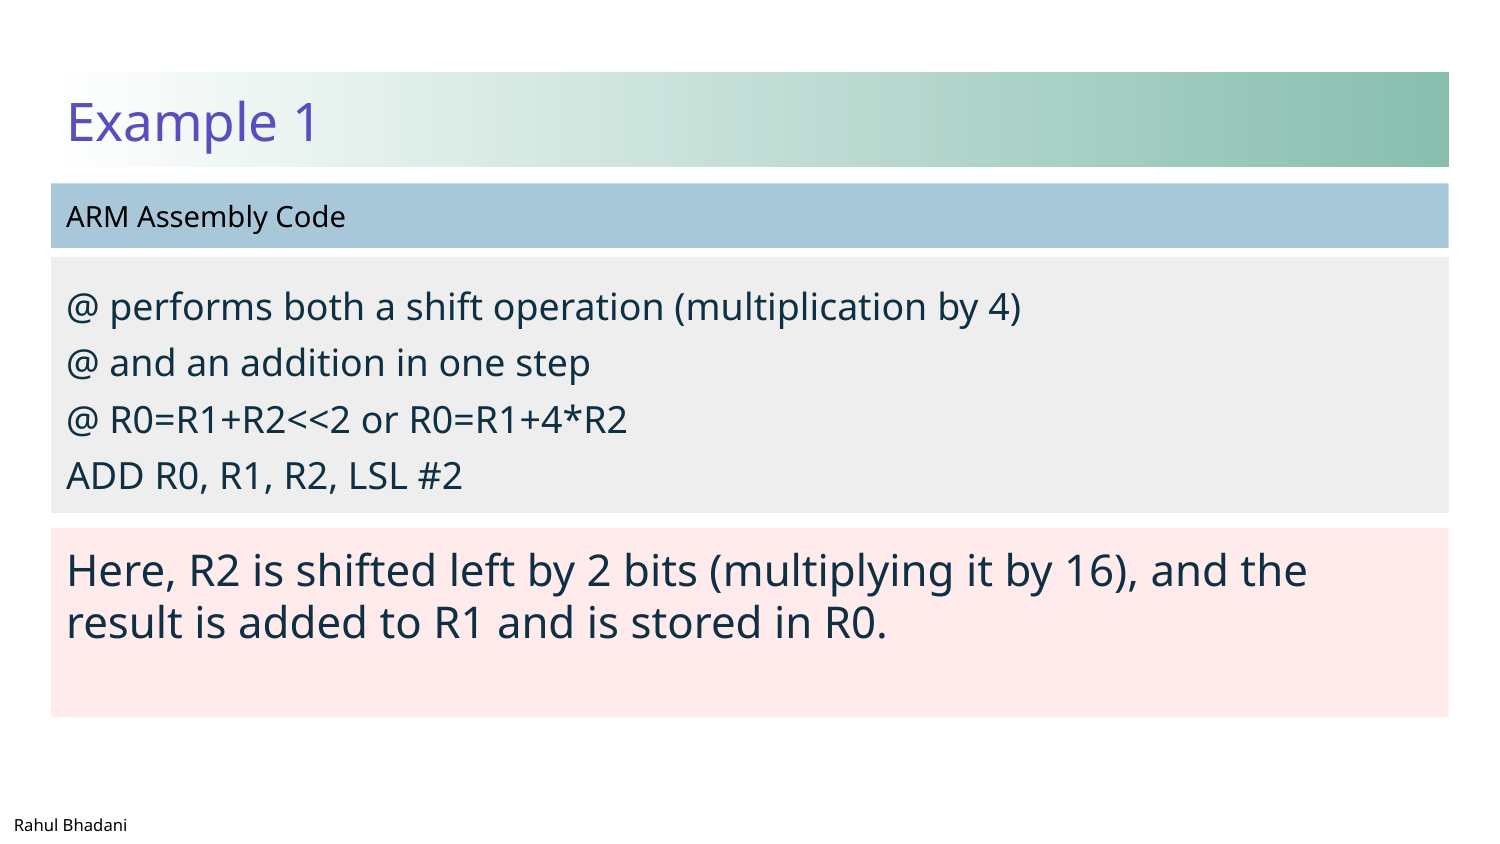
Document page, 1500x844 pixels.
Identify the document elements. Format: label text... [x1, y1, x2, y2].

list @ performs both a shift operation (multiplication by 4) @ and an addition in one step @ R0=R1+R2<<2 or R0=R1+4*R2 ADD R0, R1, R2, LSL #2 [51, 256, 1449, 513]
text_box Here, R2 is shifted left by 2 bits (multiplying it by 16), and the result is added to R1 and is stored in R0. [51, 527, 1449, 718]
title Example 1 [51, 72, 1449, 167]
